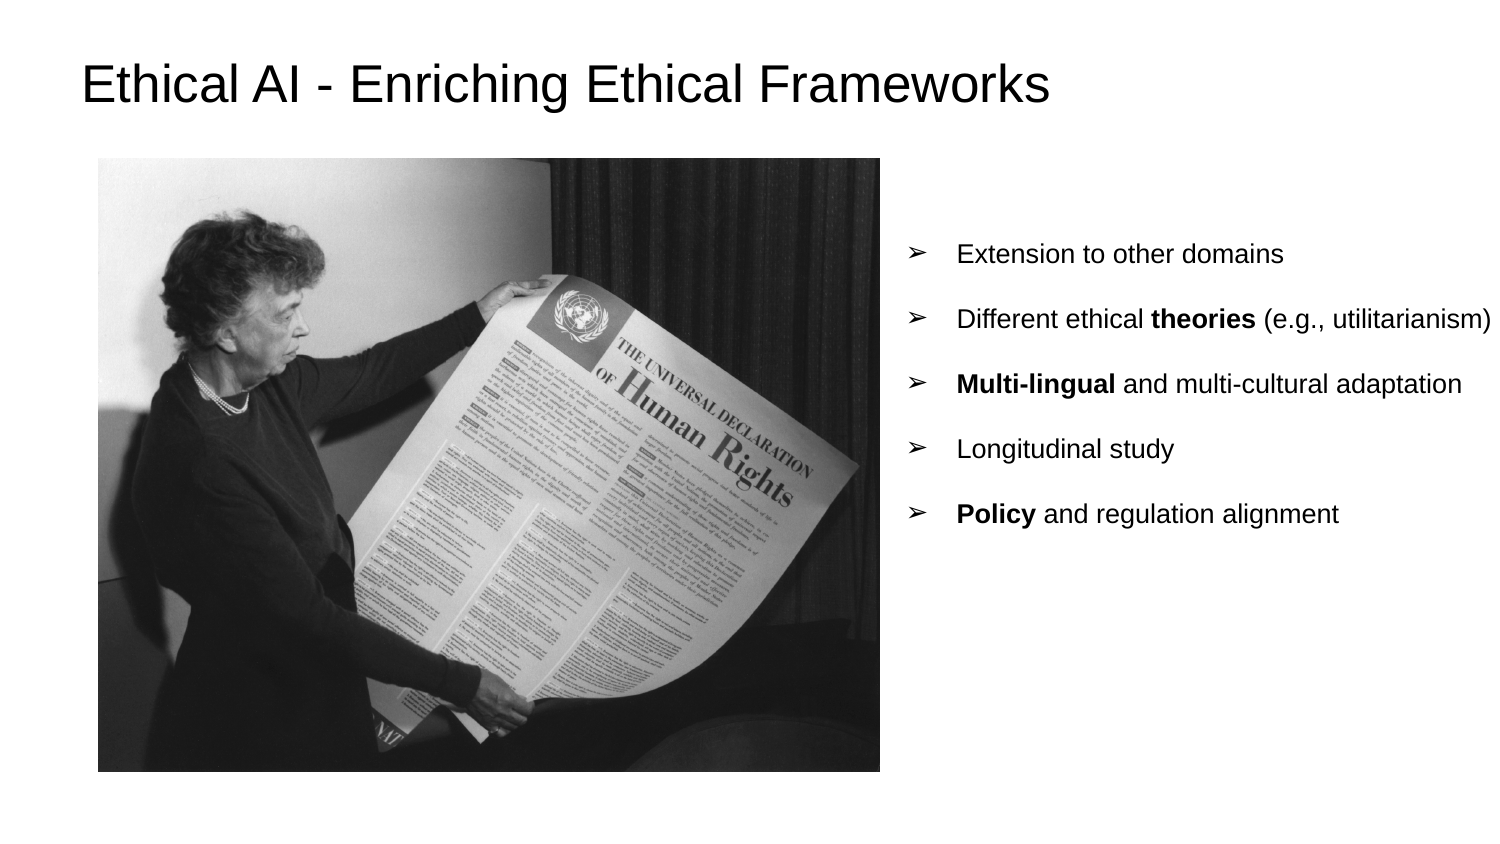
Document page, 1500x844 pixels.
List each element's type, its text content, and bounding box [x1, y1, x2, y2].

text_box Extension to other domains Different ethical theories (e.g., utilitarianism) Multi-lingual and multi-cultural adaptation Longitudinal study Policy and regulation alignment [884, 221, 1500, 544]
picture [98, 158, 881, 772]
title Ethical AI - Enriching Ethical Frameworks [66, 34, 1182, 129]
